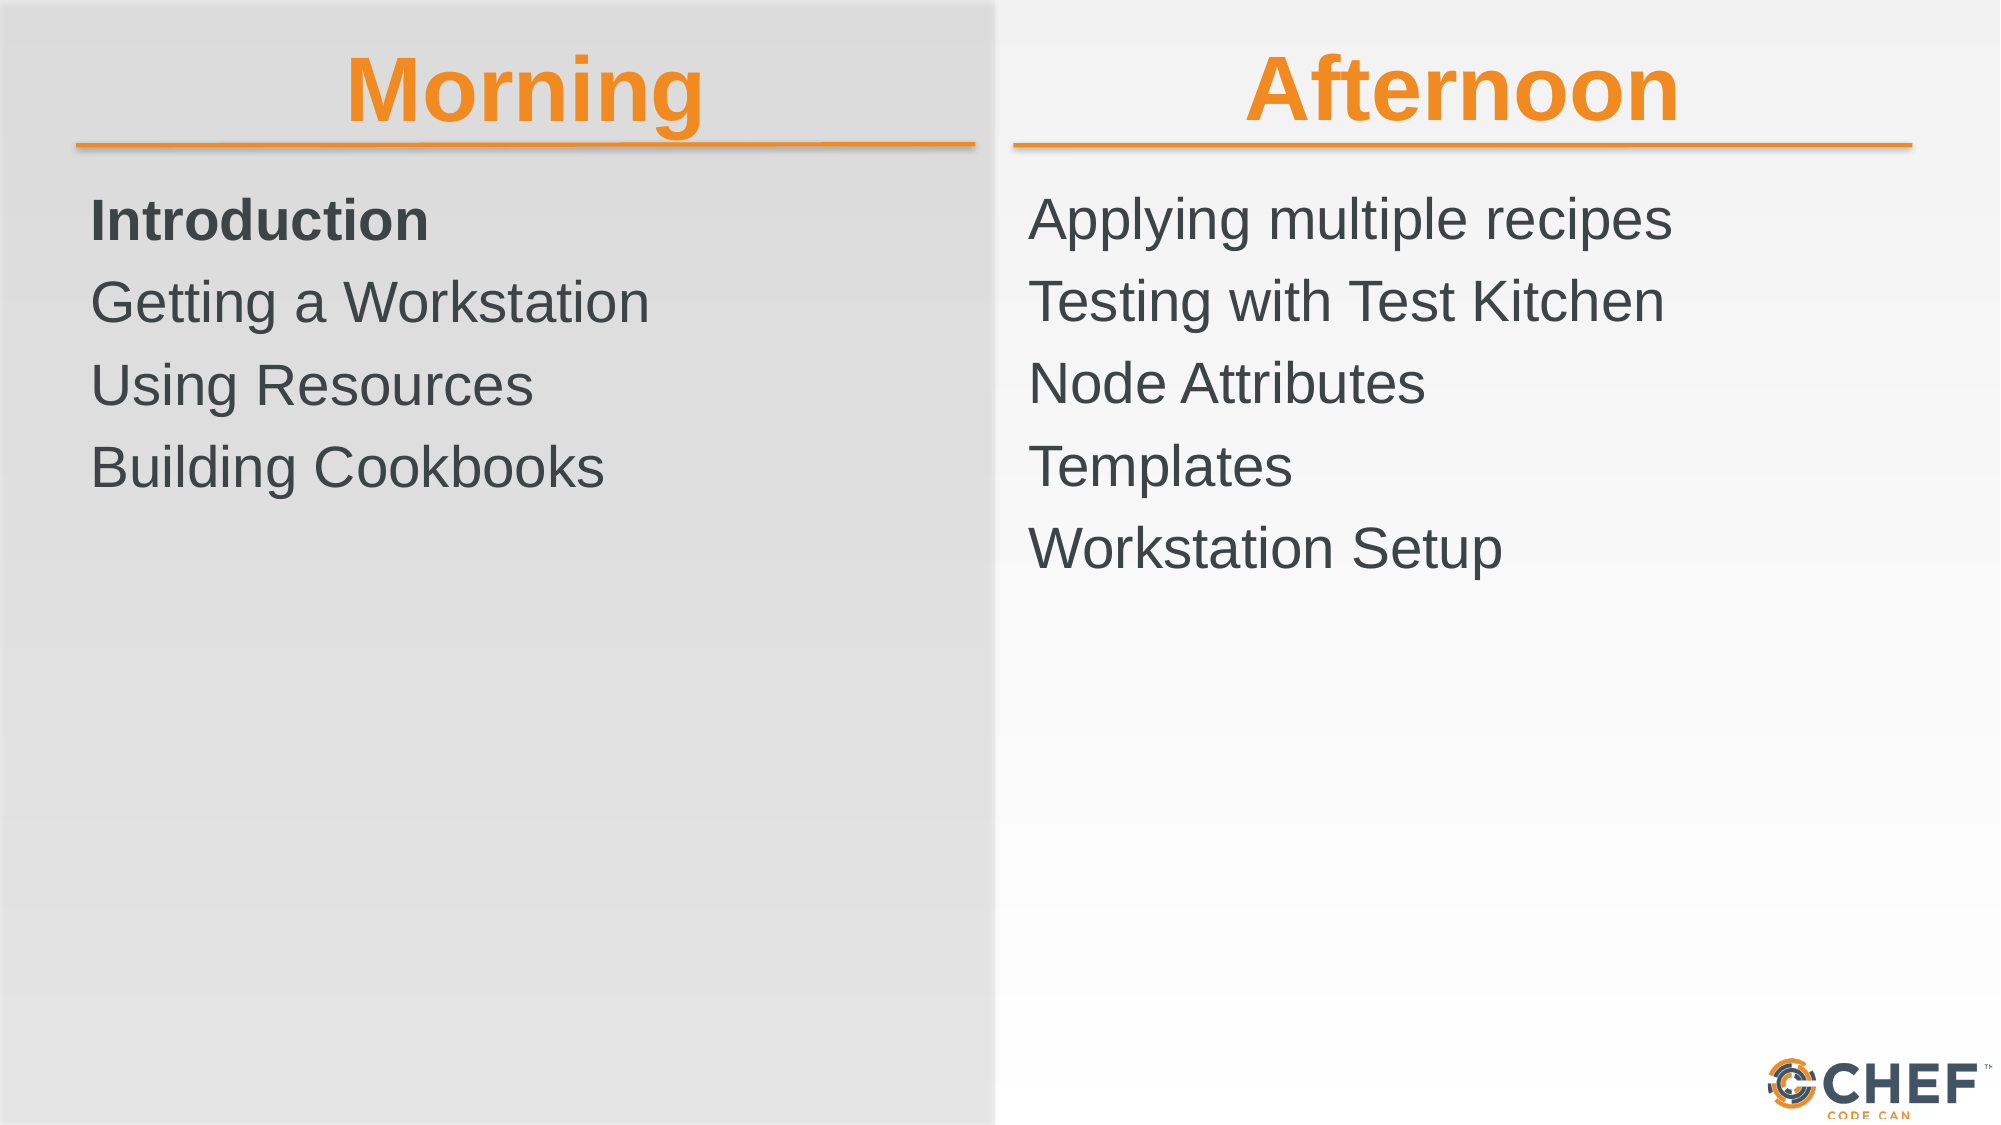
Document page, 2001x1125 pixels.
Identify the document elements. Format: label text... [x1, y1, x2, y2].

list Morning [72, 32, 981, 136]
list Introduction Getting a Workstation Using Resources Building Cookbooks [75, 167, 975, 1036]
list Applying multiple recipes Testing with Test Kitchen Node Attributes Templates Workstation Setup [1013, 165, 1913, 1036]
list Afternoon [1009, 31, 1917, 135]
